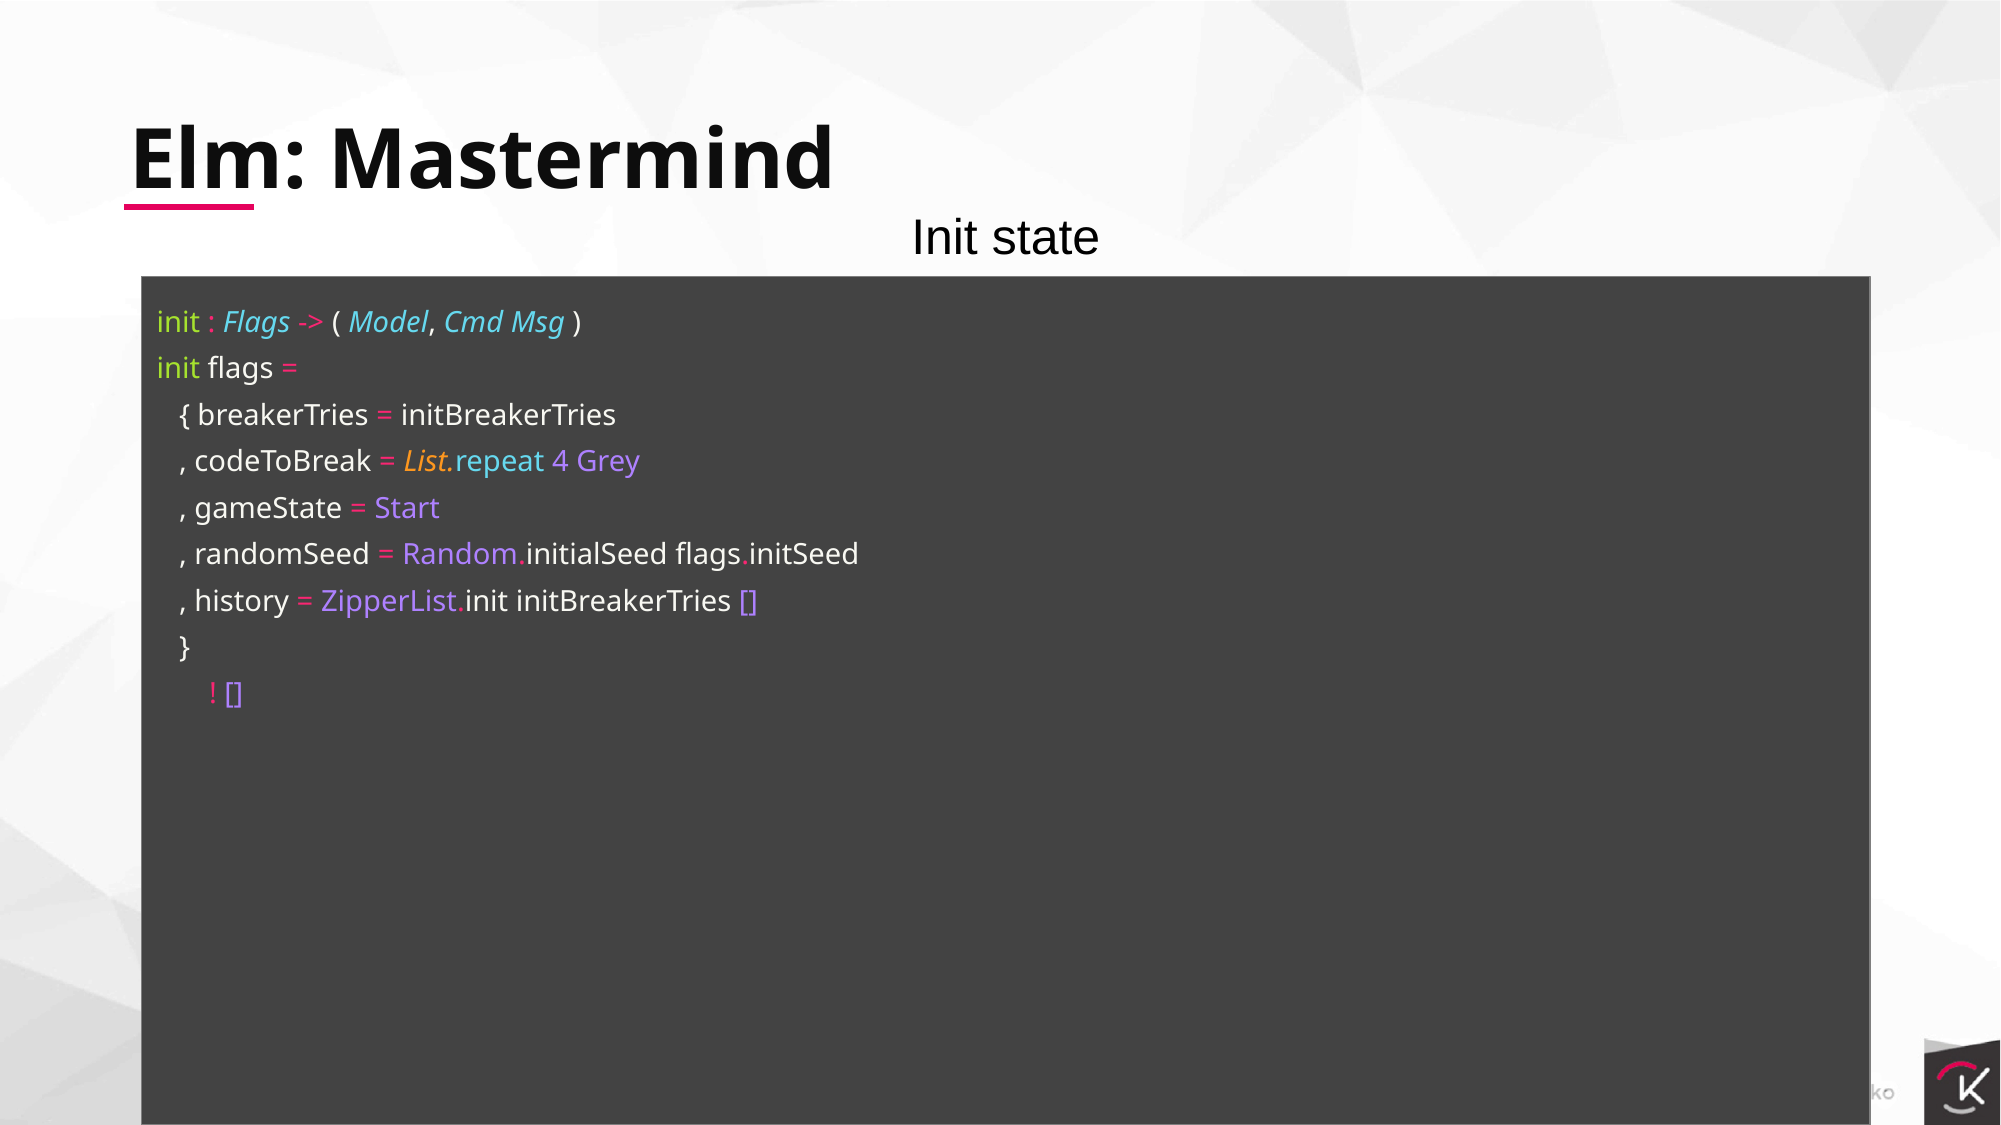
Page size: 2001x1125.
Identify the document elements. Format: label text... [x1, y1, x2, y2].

text_box init : Flags -> ( Model, Cmd Msg ) init flags = { breakerTries = initBreakerTries , codeToBreak = List.repeat 4 Grey , gameState = Start , randomSeed = Random.initialSeed flags.initSeed , history = ZipperList.init initBreakerTries [] } ! [] [141, 276, 1871, 1125]
text_box Elm: Mastermind [114, 97, 1843, 202]
text_box Init state [552, 189, 1460, 271]
picture [0, 0, 2001, 1125]
